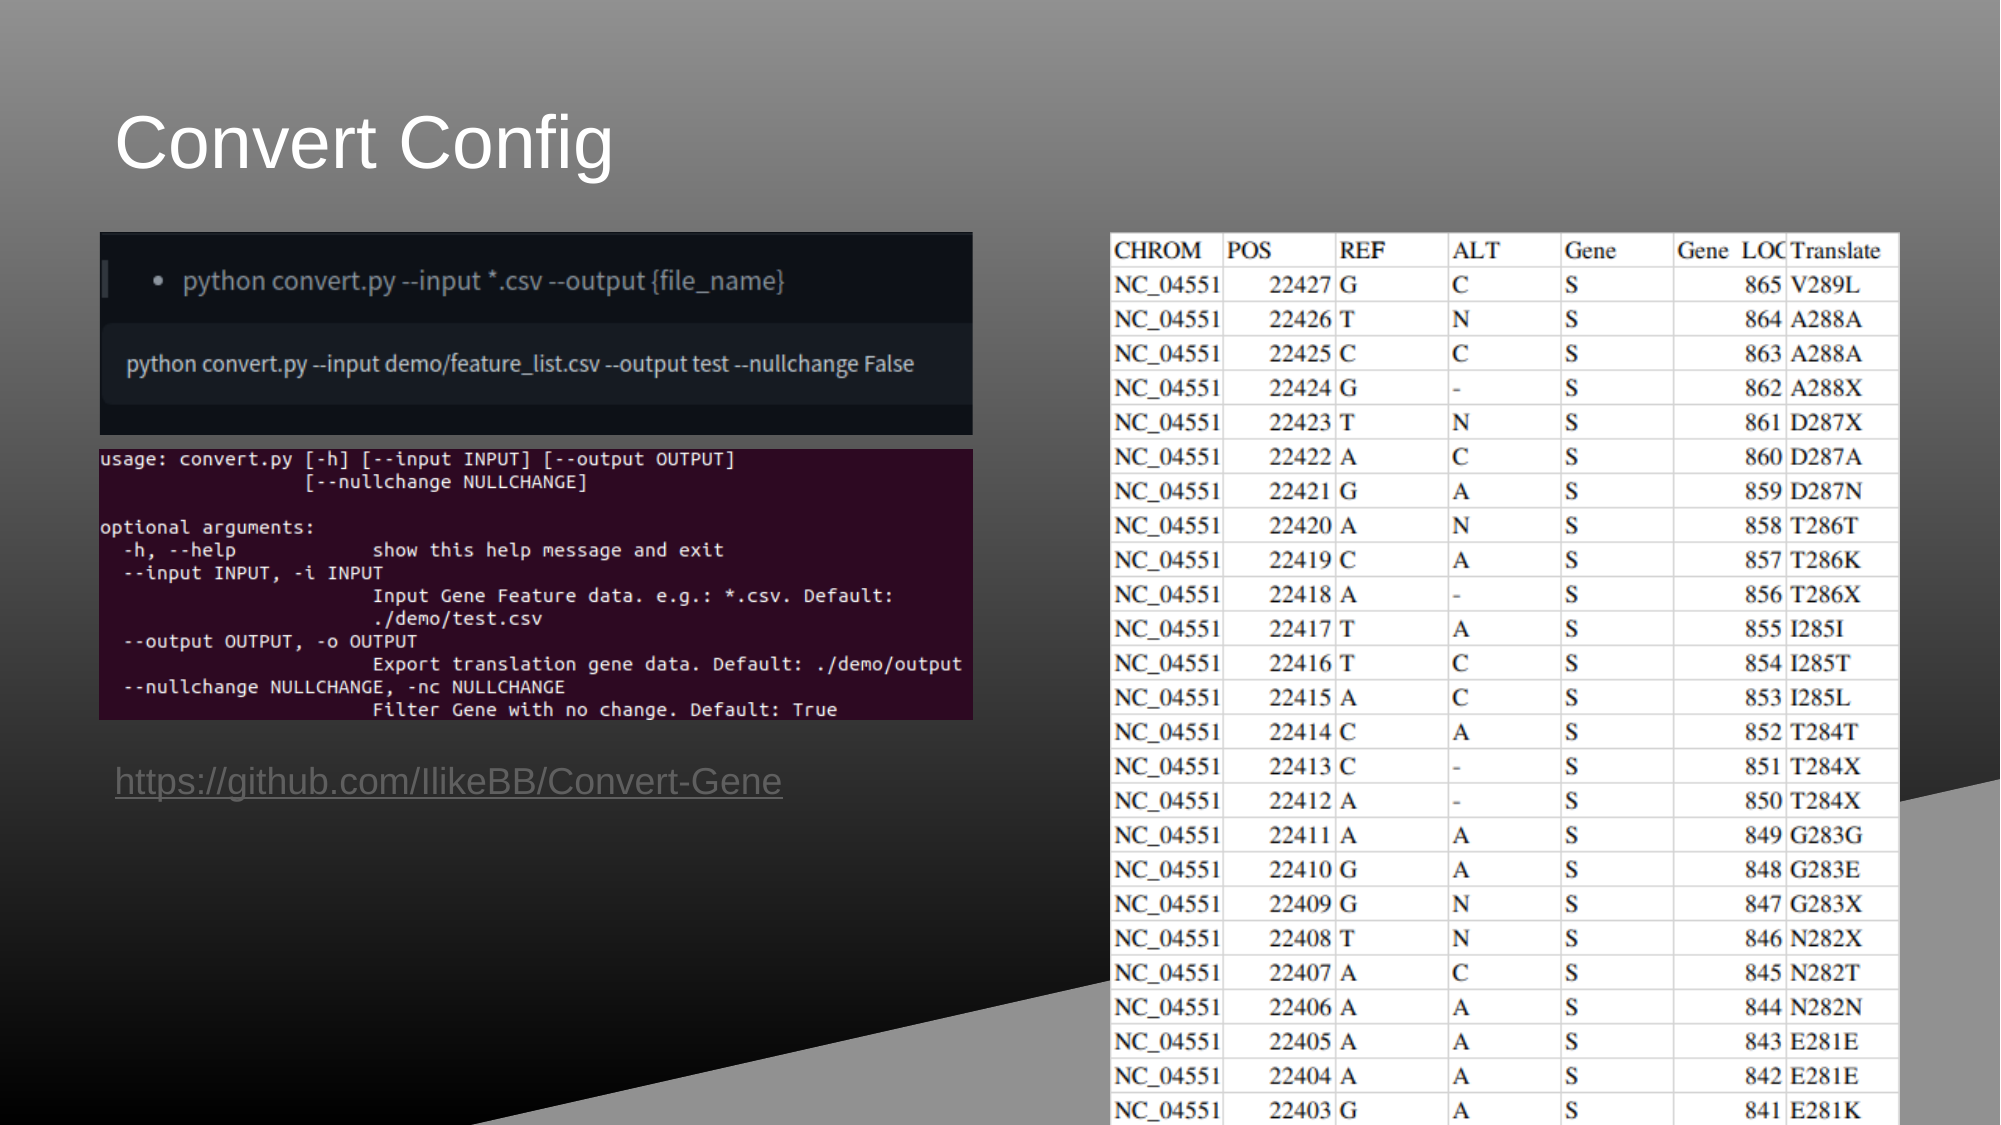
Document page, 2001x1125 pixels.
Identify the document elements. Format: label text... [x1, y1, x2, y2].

text_box https://github.com/IlikeBB/Convert-Gene [99, 749, 973, 810]
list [99, 232, 973, 435]
picture [1110, 232, 1900, 1125]
title Convert Config [99, 44, 1901, 233]
picture [99, 449, 973, 720]
